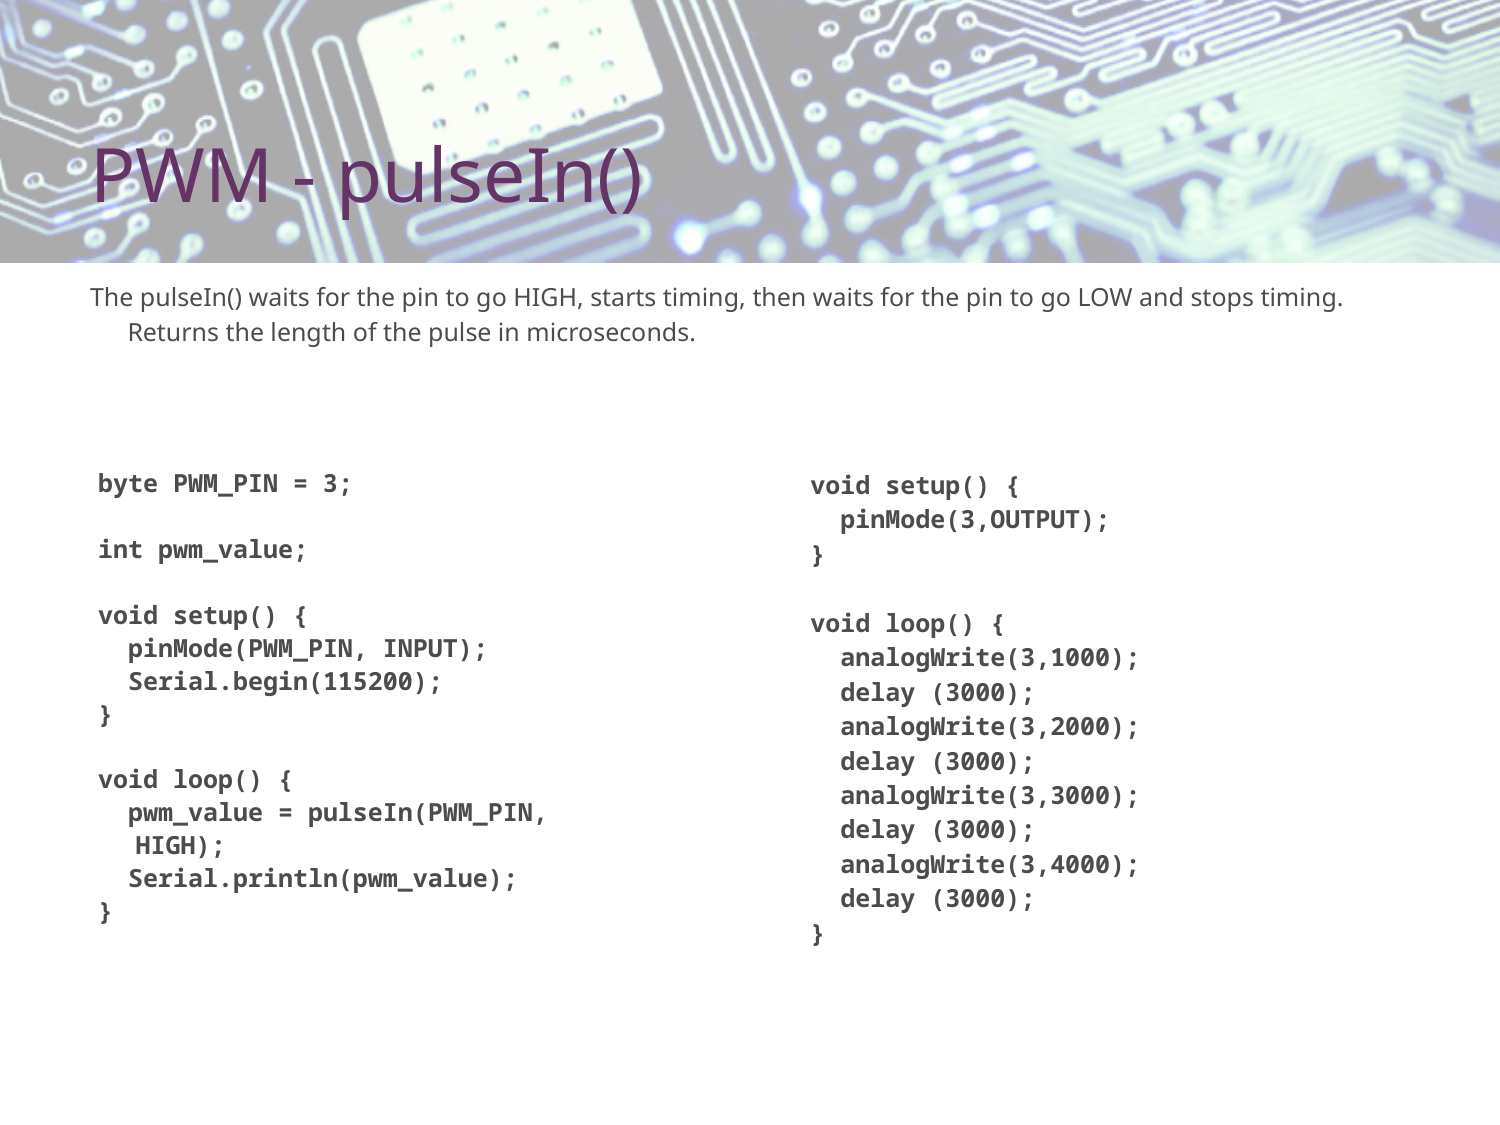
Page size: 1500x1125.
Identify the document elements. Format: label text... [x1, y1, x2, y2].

list void setup() { pinMode(3,OUTPUT); } void loop() { analogWrite(3,1000); delay (3000); analogWrite(3,2000); delay (3000); analogWrite(3,3000); delay (3000); analogWrite(3,4000); delay (3000); } [795, 450, 1375, 1097]
picture [0, 0, 1500, 263]
list byte PWM_PIN = 3; int pwm_value; void setup() { pinMode(PWM_PIN, INPUT); Serial.begin(115200); } void loop() { pwm_value = pulseIn(PWM_PIN, HIGH); Serial.println(pwm_value); } [83, 450, 663, 1097]
list The pulseIn() waits for the pin to go HIGH, starts timing, then waits for the pin to go LOW and stops timing. Returns the length of the pulse in microseconds. [75, 275, 1425, 451]
